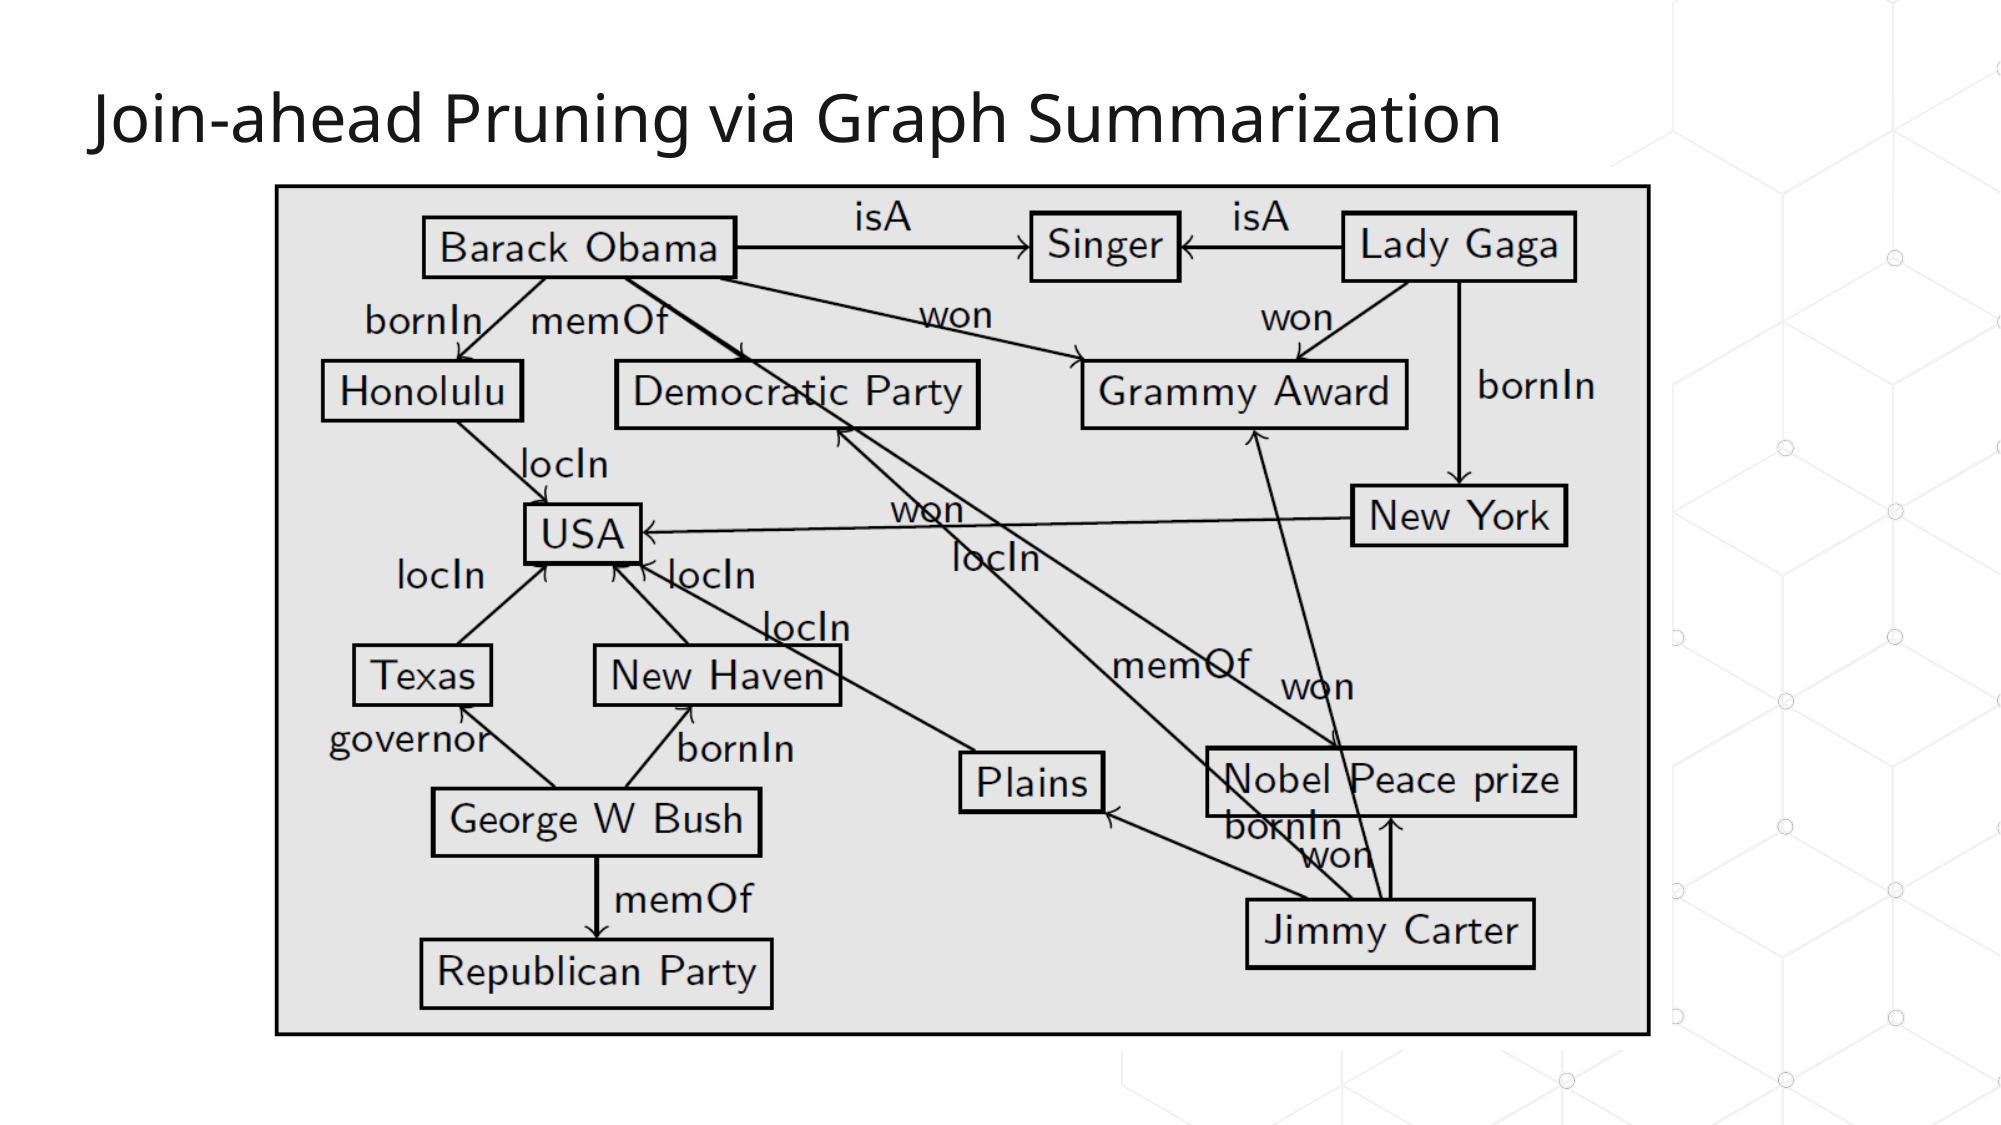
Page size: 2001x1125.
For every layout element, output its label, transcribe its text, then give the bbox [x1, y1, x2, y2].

picture [260, 167, 1672, 1050]
title Join-ahead Pruning via Graph Summarization [77, 75, 1941, 168]
